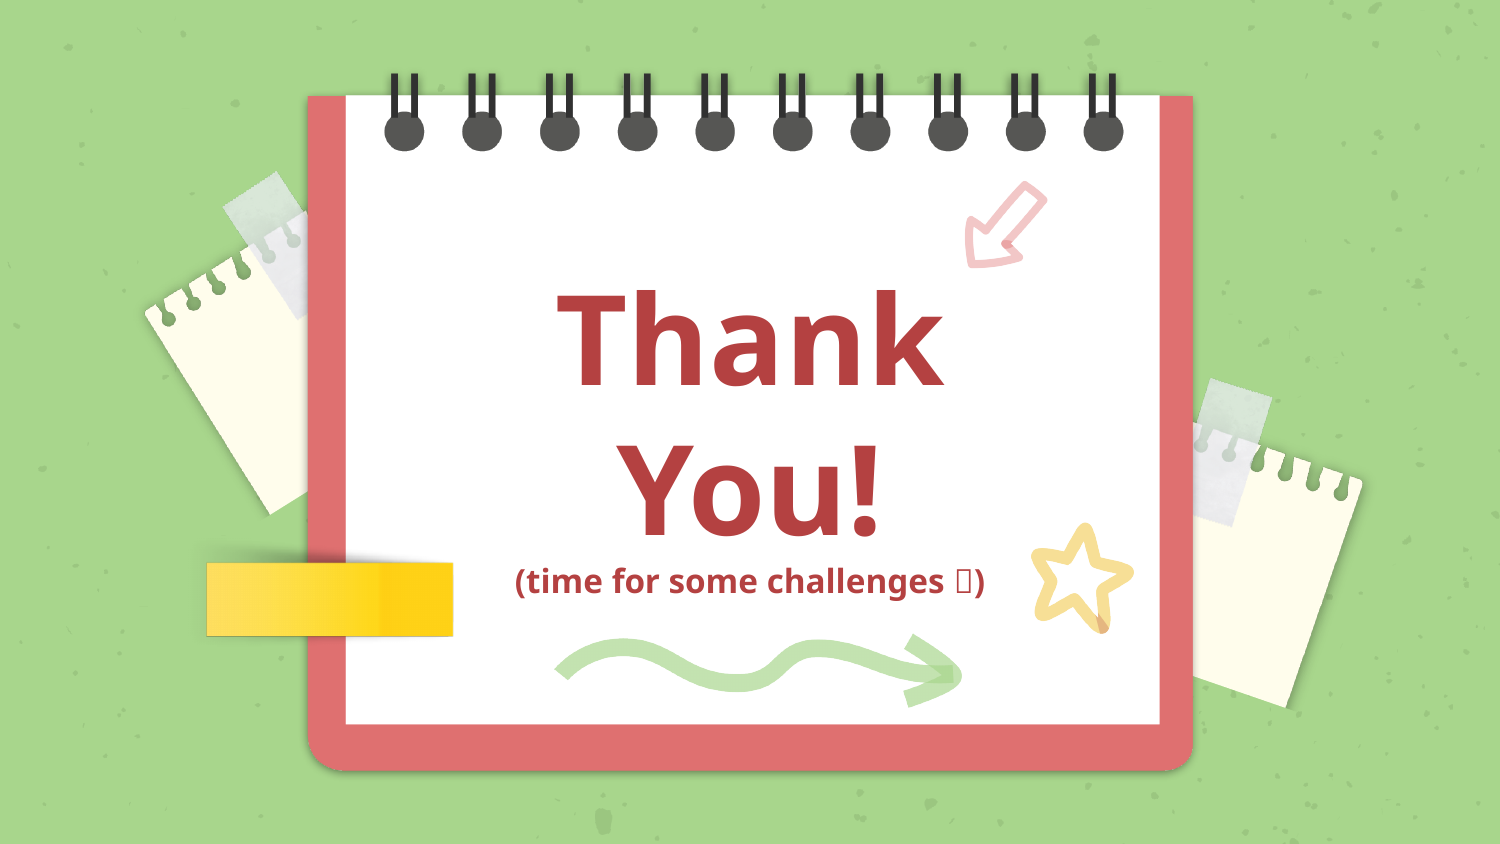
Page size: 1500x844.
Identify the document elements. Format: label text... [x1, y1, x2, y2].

title Thank You! (time for some challenges ) [397, 227, 1102, 634]
picture [102, 73, 1398, 771]
